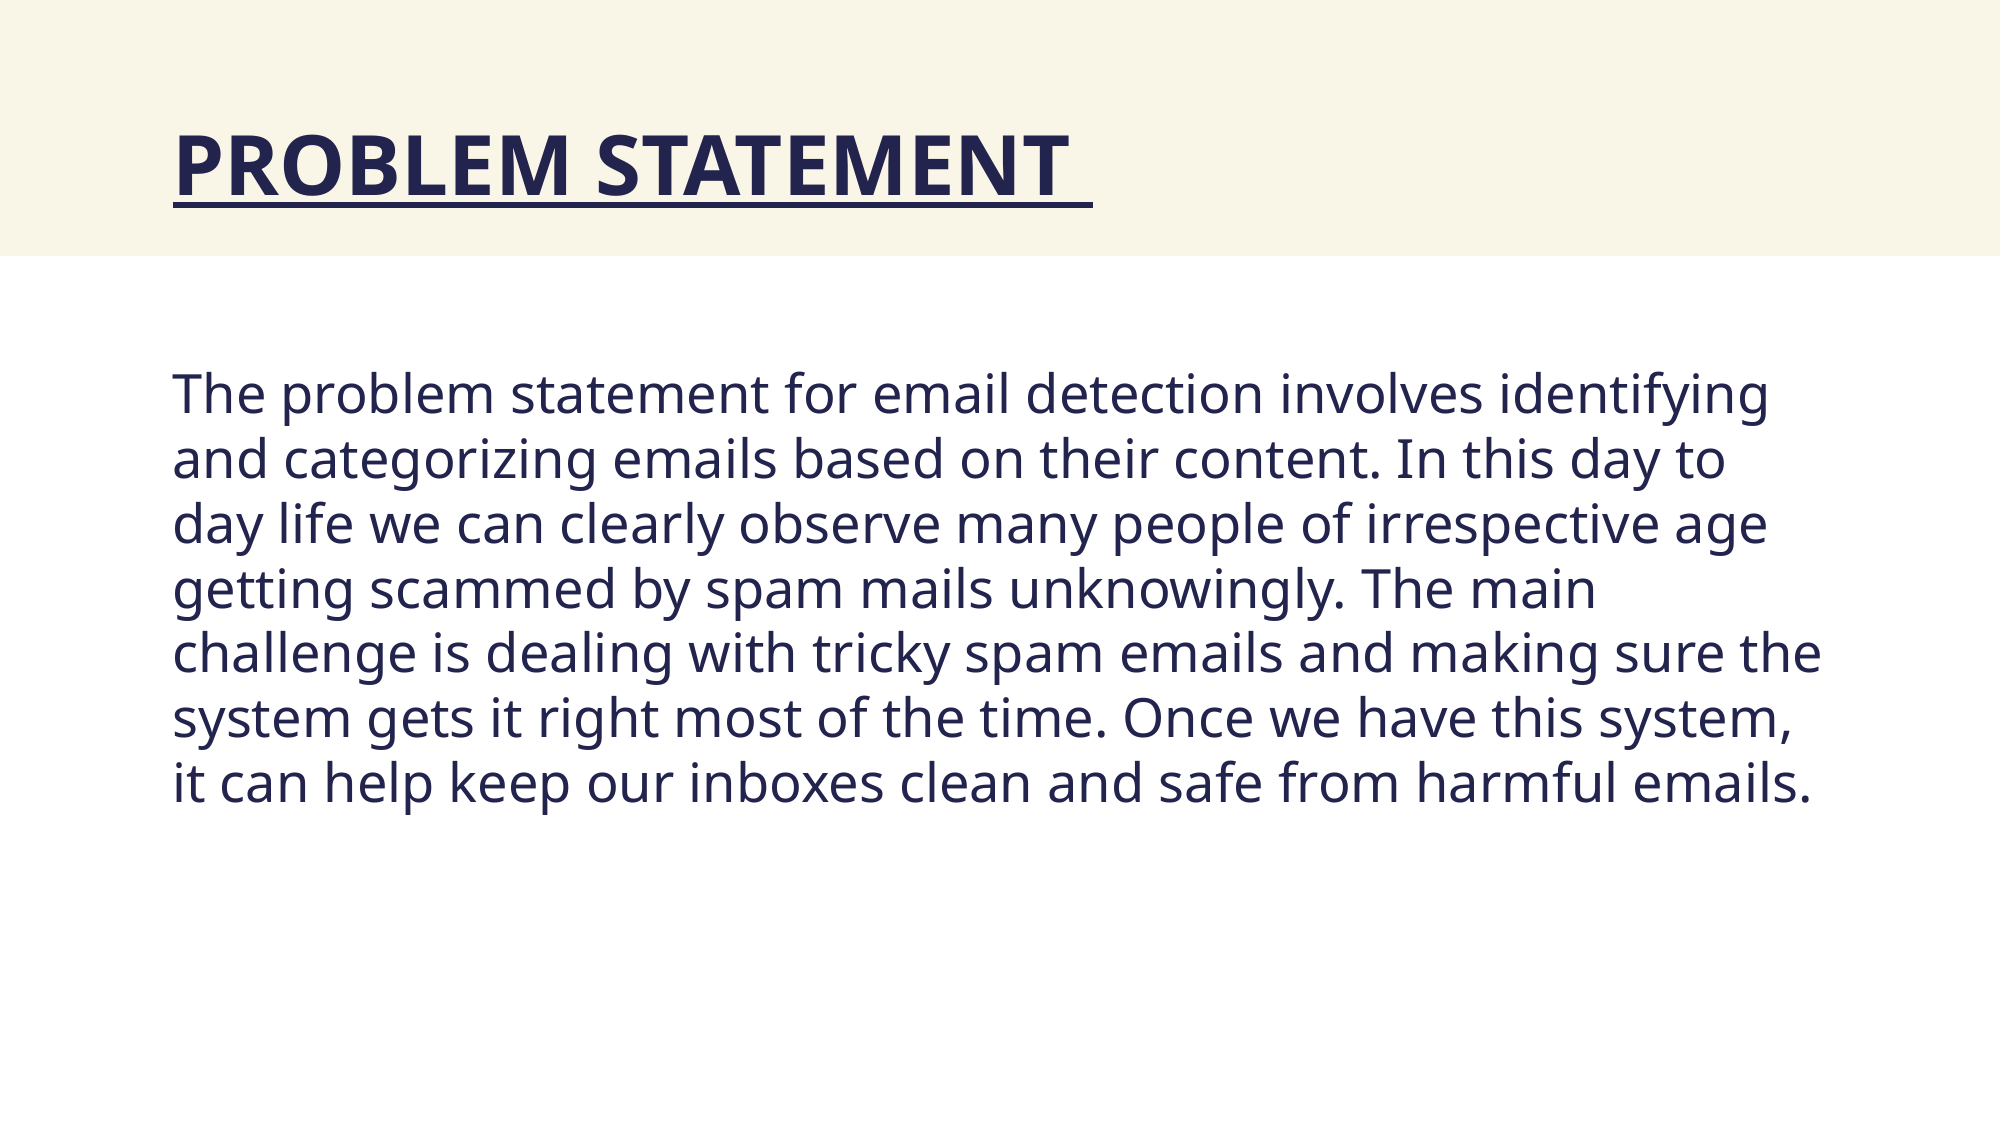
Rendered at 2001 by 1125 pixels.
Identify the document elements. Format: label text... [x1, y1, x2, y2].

title PROBLEM STATEMENT The problem statement for email detection involves identifying and categorizing emails based on their content. In this day to day life we can clearly observe many people of irrespective age getting scammed by spam mails unknowingly. The main challenge is dealing with tricky spam emails and making sure the system gets it right most of the time. Once we have this system, it can help keep our inboxes clean and safe from harmful emails. [157, 97, 1843, 1023]
